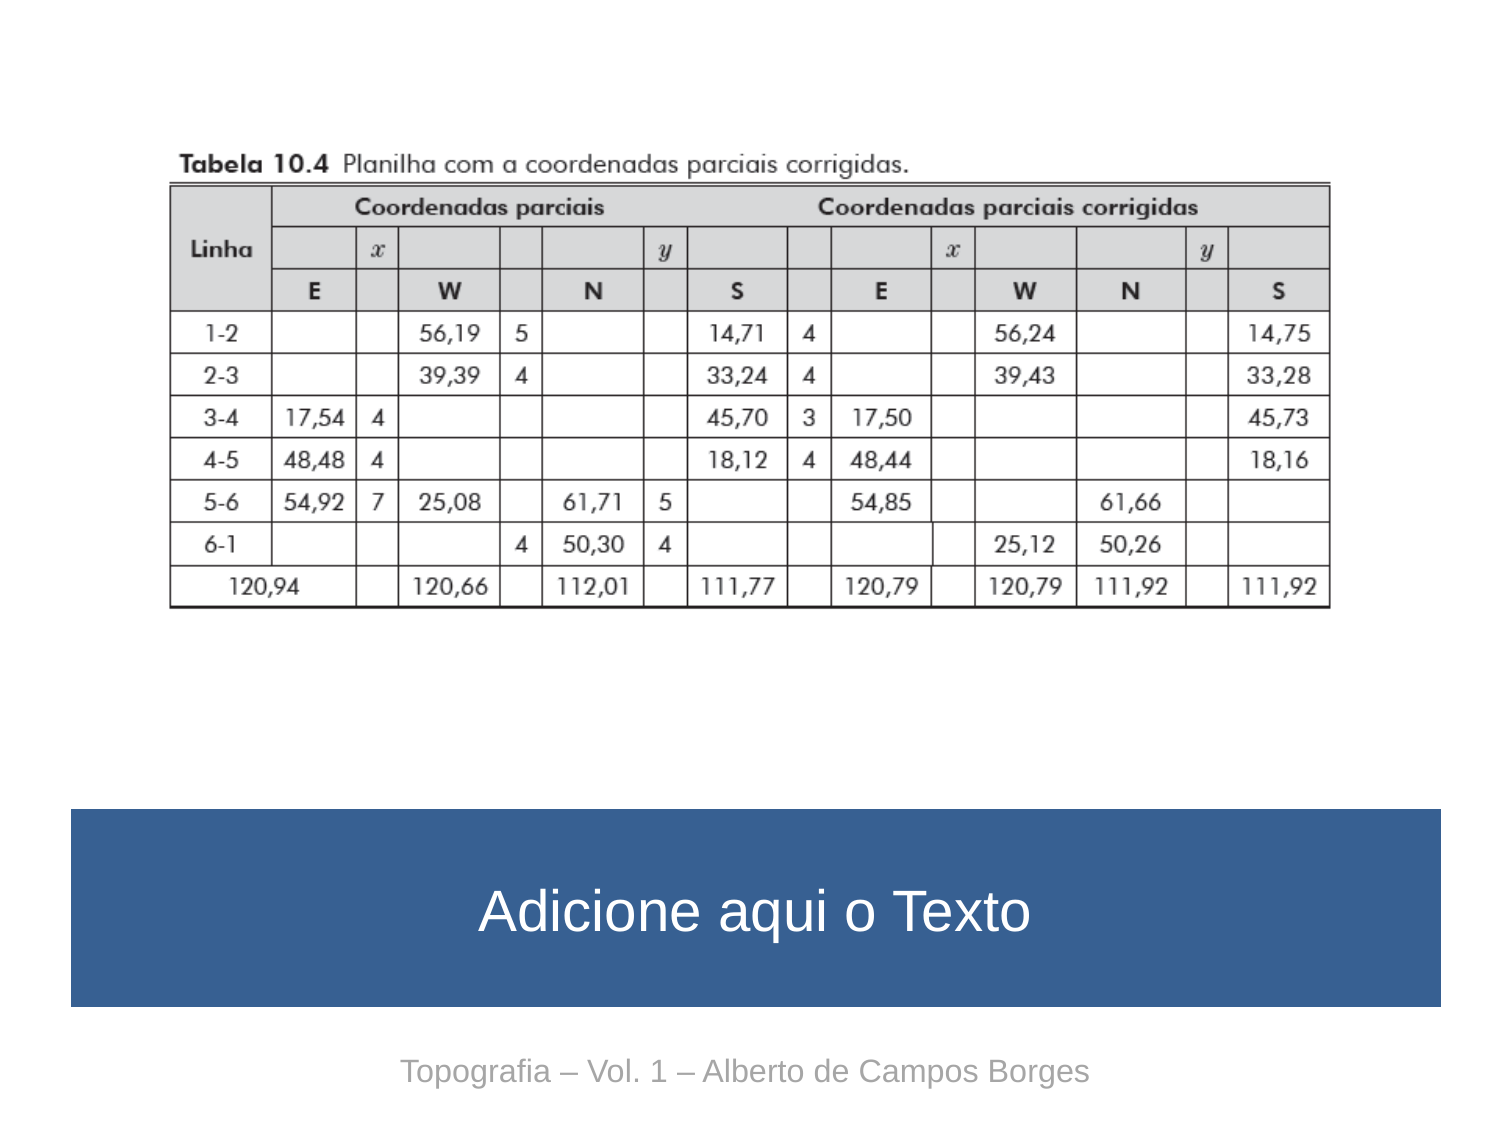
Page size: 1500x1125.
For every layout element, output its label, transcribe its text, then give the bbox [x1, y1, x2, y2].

text_box Adicione aqui o Texto [70, 808, 1442, 1008]
footer Topografia – Vol. 1 – Alberto de Campos Borges [0, 1042, 1500, 1103]
picture [150, 136, 1349, 621]
